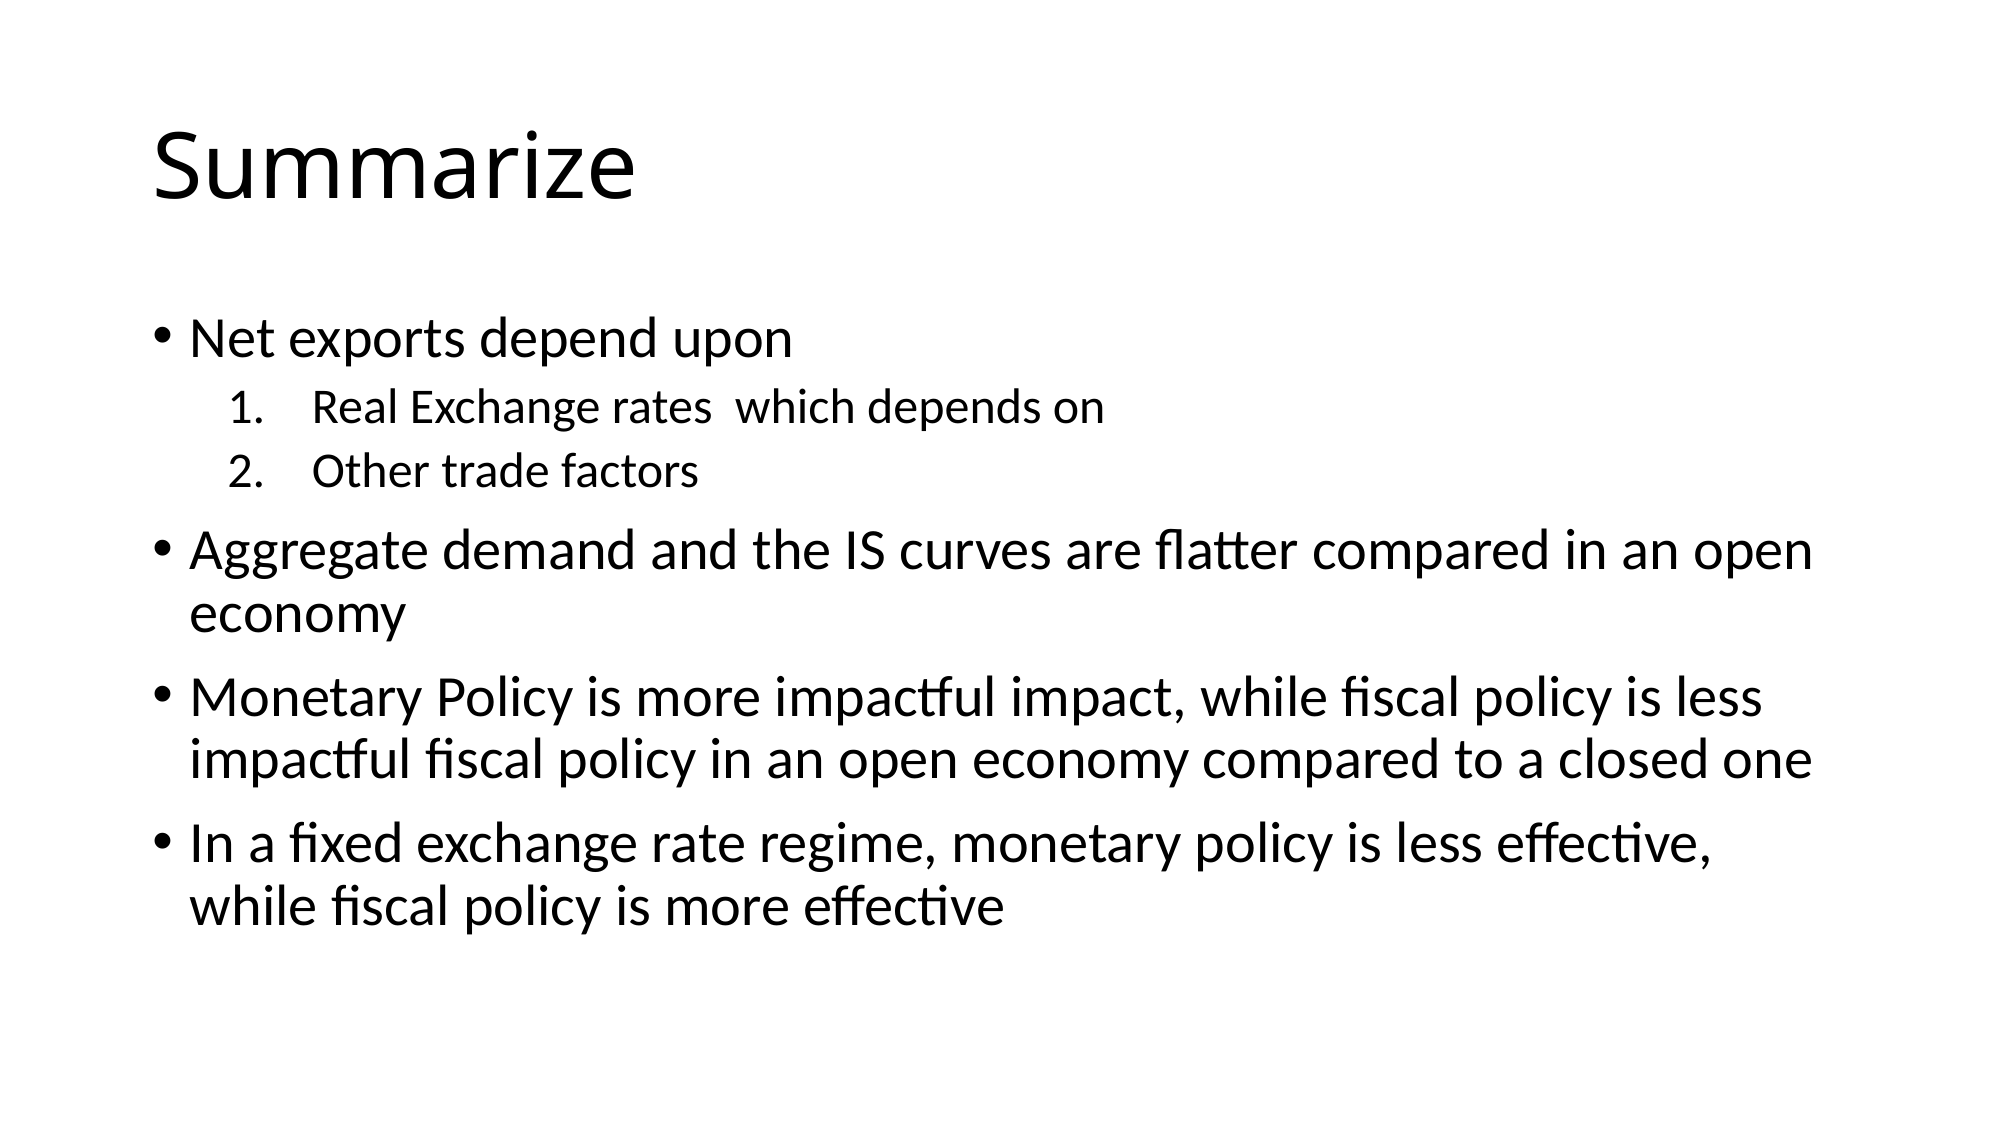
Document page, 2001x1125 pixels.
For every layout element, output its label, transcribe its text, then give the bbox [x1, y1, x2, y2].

title Summarize [137, 59, 1863, 278]
